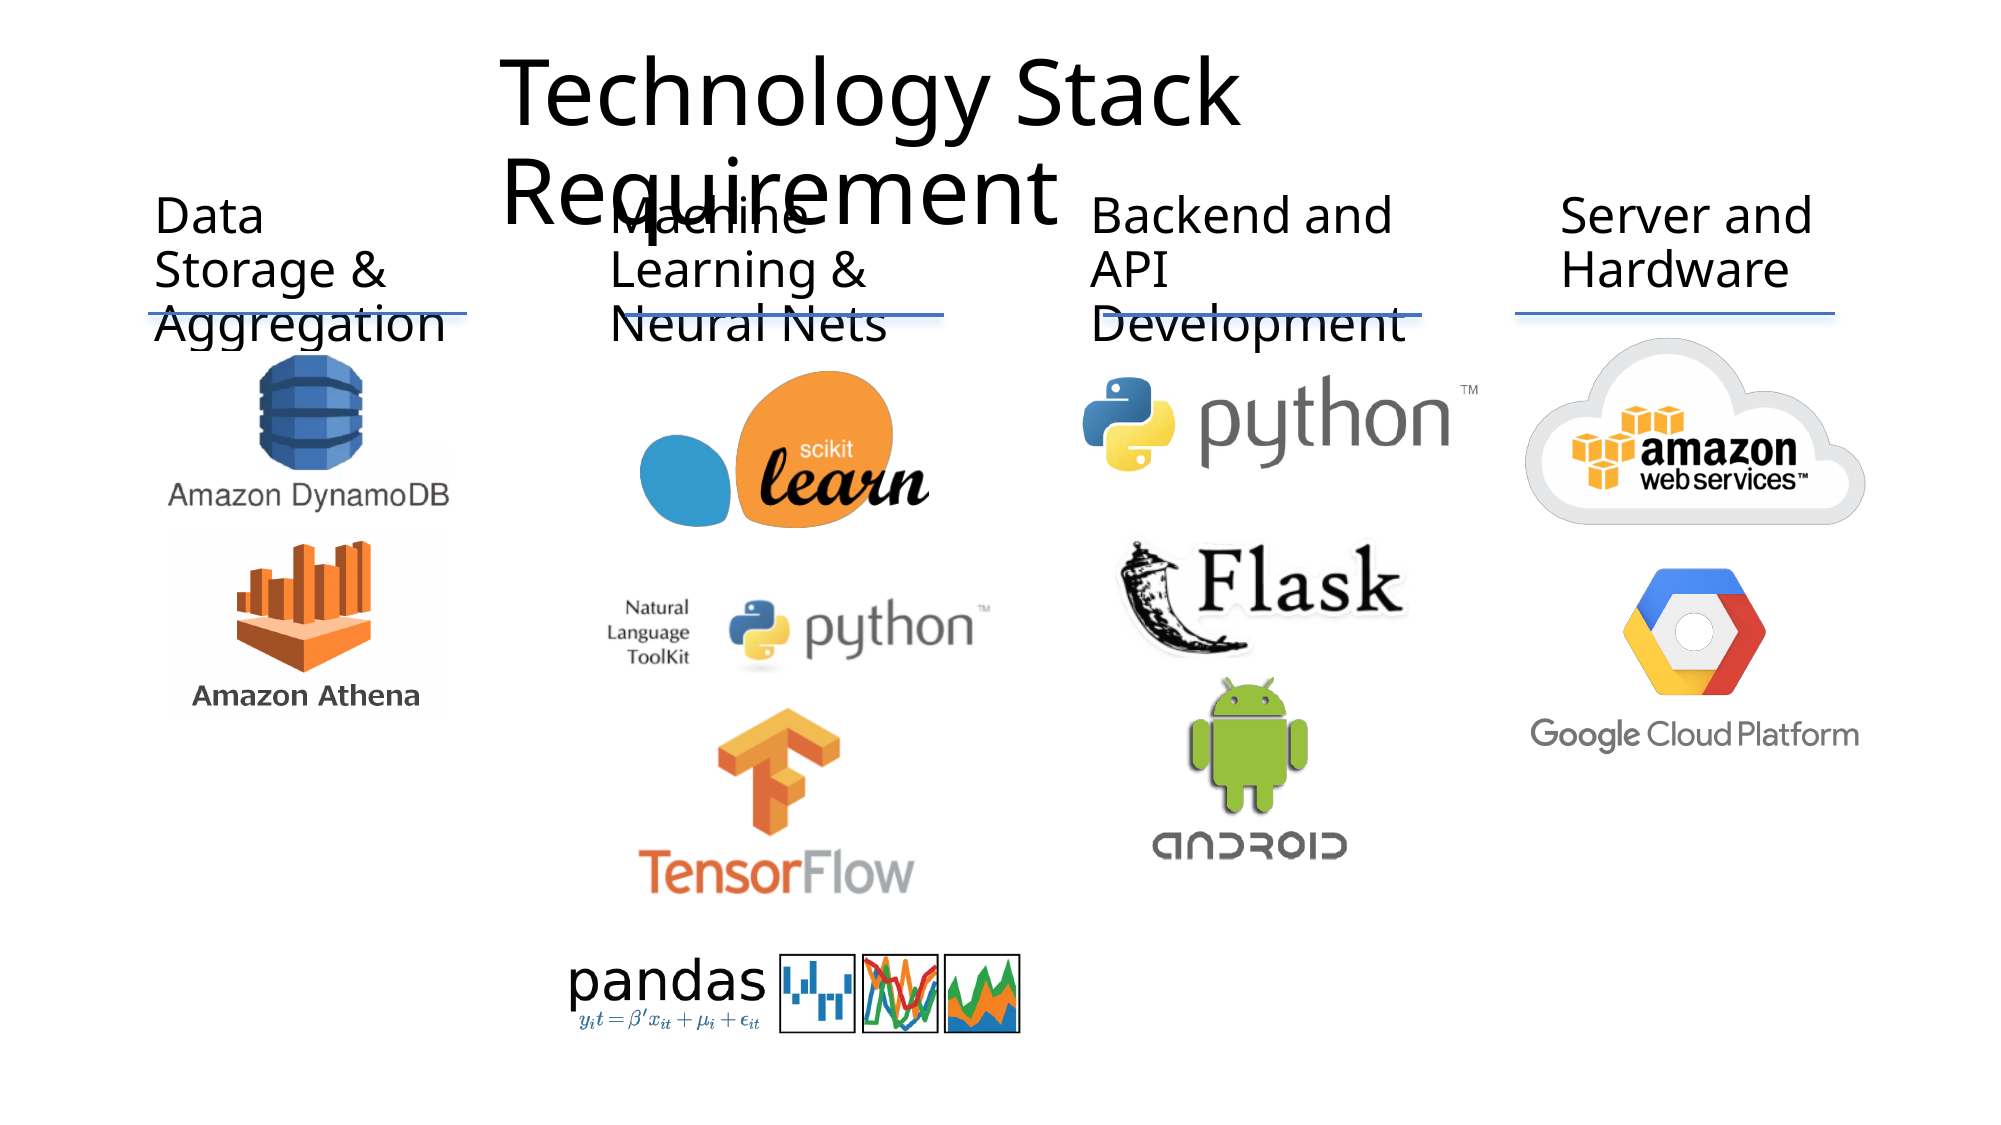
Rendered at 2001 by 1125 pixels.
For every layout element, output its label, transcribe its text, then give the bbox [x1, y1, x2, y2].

picture [640, 371, 929, 528]
picture [1497, 535, 1892, 780]
picture [1515, 331, 1874, 533]
text_box Data Storage & Aggregation [139, 183, 476, 296]
picture [1076, 371, 1481, 474]
text_box Server and Hardware [1545, 183, 1881, 296]
text_box Machine Learning & Neural Nets [594, 183, 988, 296]
picture [169, 527, 444, 721]
text_box Backend and API Development [1076, 183, 1471, 296]
picture [601, 589, 996, 673]
picture [555, 947, 1027, 1041]
picture [164, 351, 450, 513]
picture [1115, 535, 1410, 873]
text_box Technology Stack Requirement [484, 38, 1668, 152]
picture [634, 704, 918, 901]
